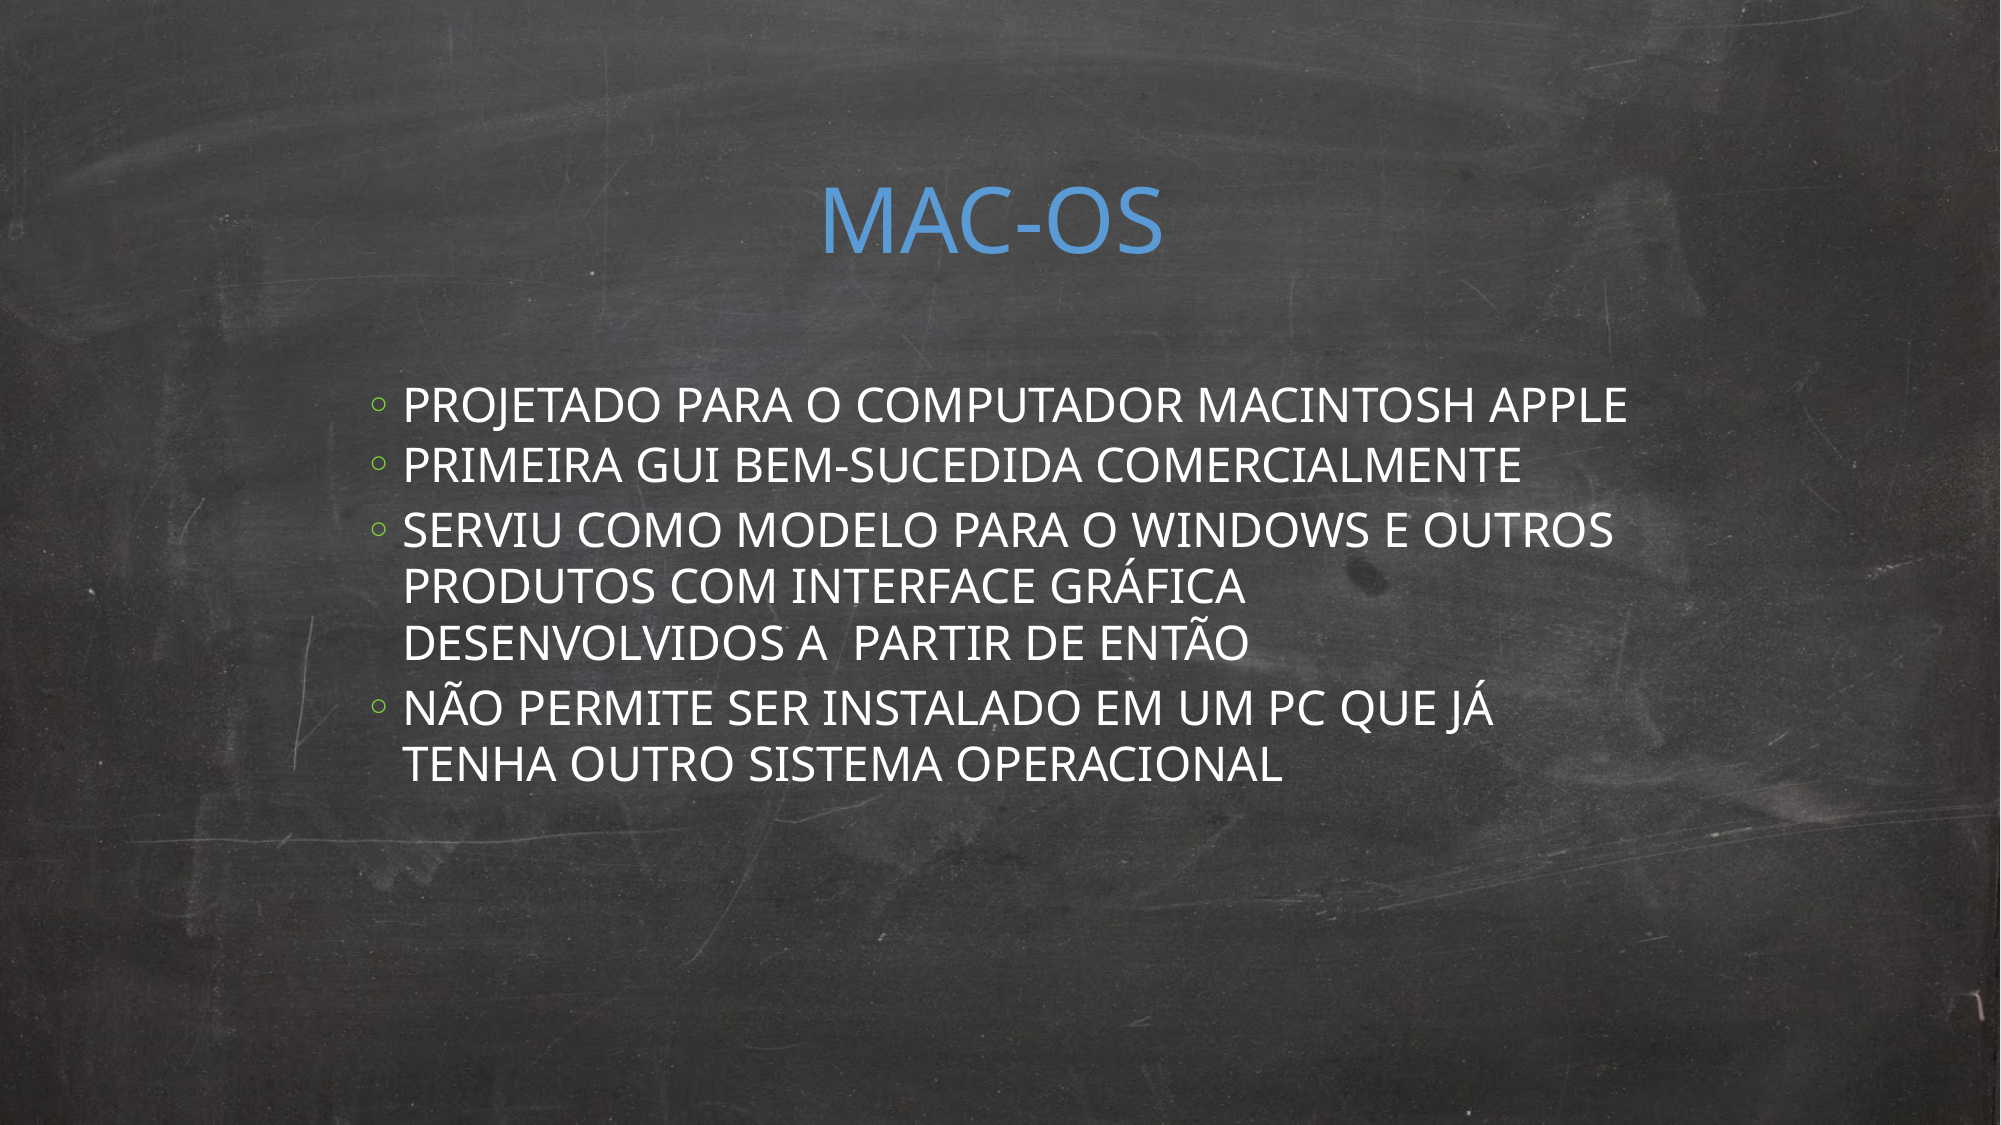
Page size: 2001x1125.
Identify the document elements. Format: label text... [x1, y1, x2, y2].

text_box MAC-OS [637, 161, 1344, 272]
text_box PROJETADO PARA O COMPUTADOR MACINTOSH APPLE PRIMEIRA GUI BEM-SUCEDIDA COMERCIALMENTE SERVIU COMO MODELO PARA O WINDOWS E OUTROS PRODUTOS COM INTERFACE GRÁFICA DESENVOLVIDOS A PARTIR DE ENTÃO NÃO PERMITE SER INSTALADO EM UM PC QUE JÁ TENHA OUTRO SISTEMA OPERACIONAL [362, 374, 1639, 791]
picture [0, 0, 2001, 1125]
